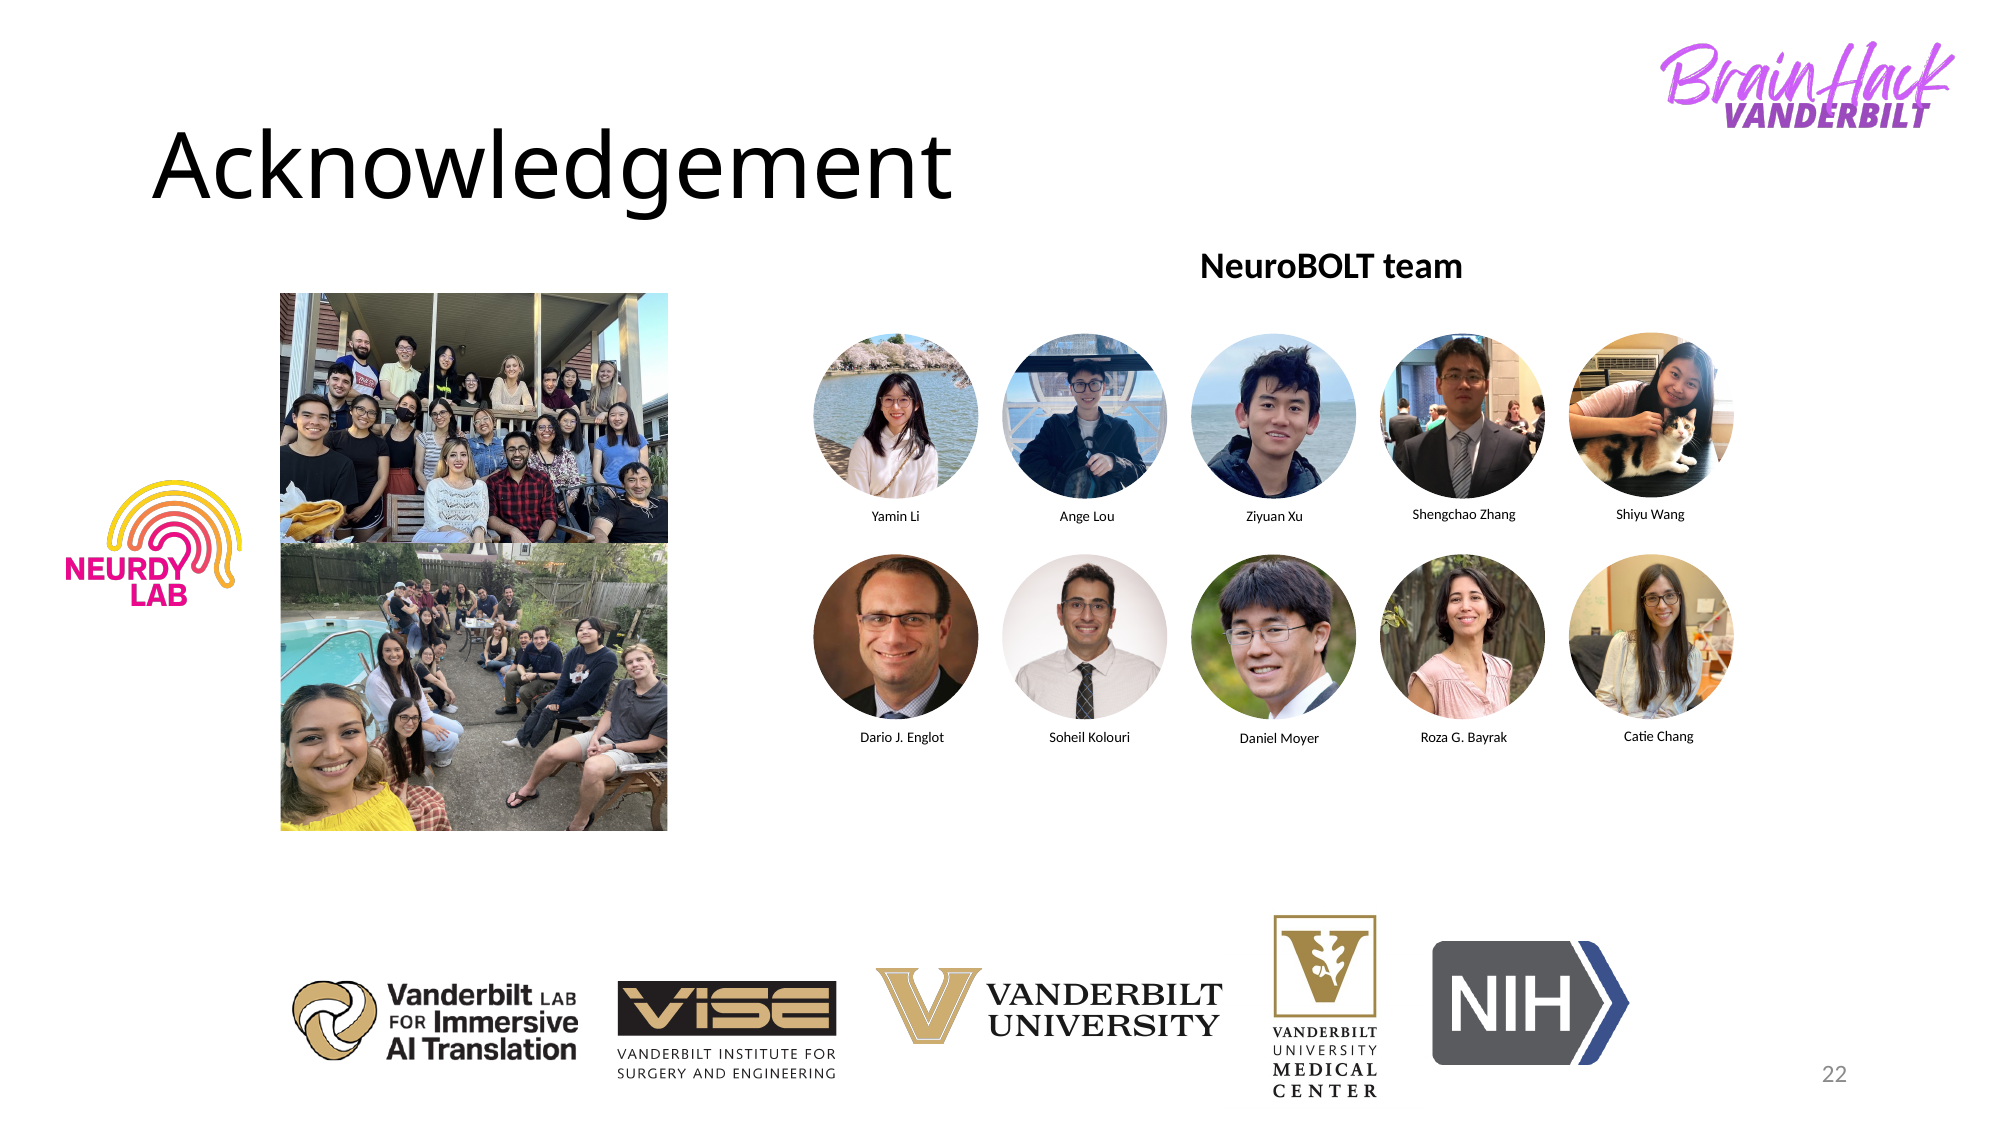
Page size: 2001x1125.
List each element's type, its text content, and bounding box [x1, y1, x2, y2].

text_box NeuroBOLT team [1185, 233, 1479, 294]
picture [1428, 921, 1635, 1091]
text_box Roza G. Bayrak [1406, 720, 1523, 753]
picture [65, 480, 242, 606]
slide_number 22 [1428, 1042, 1863, 1103]
text_box Dario J. Englot [845, 720, 960, 753]
picture [1624, 30, 2000, 160]
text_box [291, 903, 1428, 1109]
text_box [280, 293, 668, 831]
text_box Catie Chang [1609, 720, 1709, 752]
title Acknowledgement [137, 59, 1863, 278]
text_box Daniel Moyer [1225, 721, 1335, 754]
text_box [813, 332, 1734, 720]
text_box Soheil Kolouri [1034, 720, 1146, 753]
